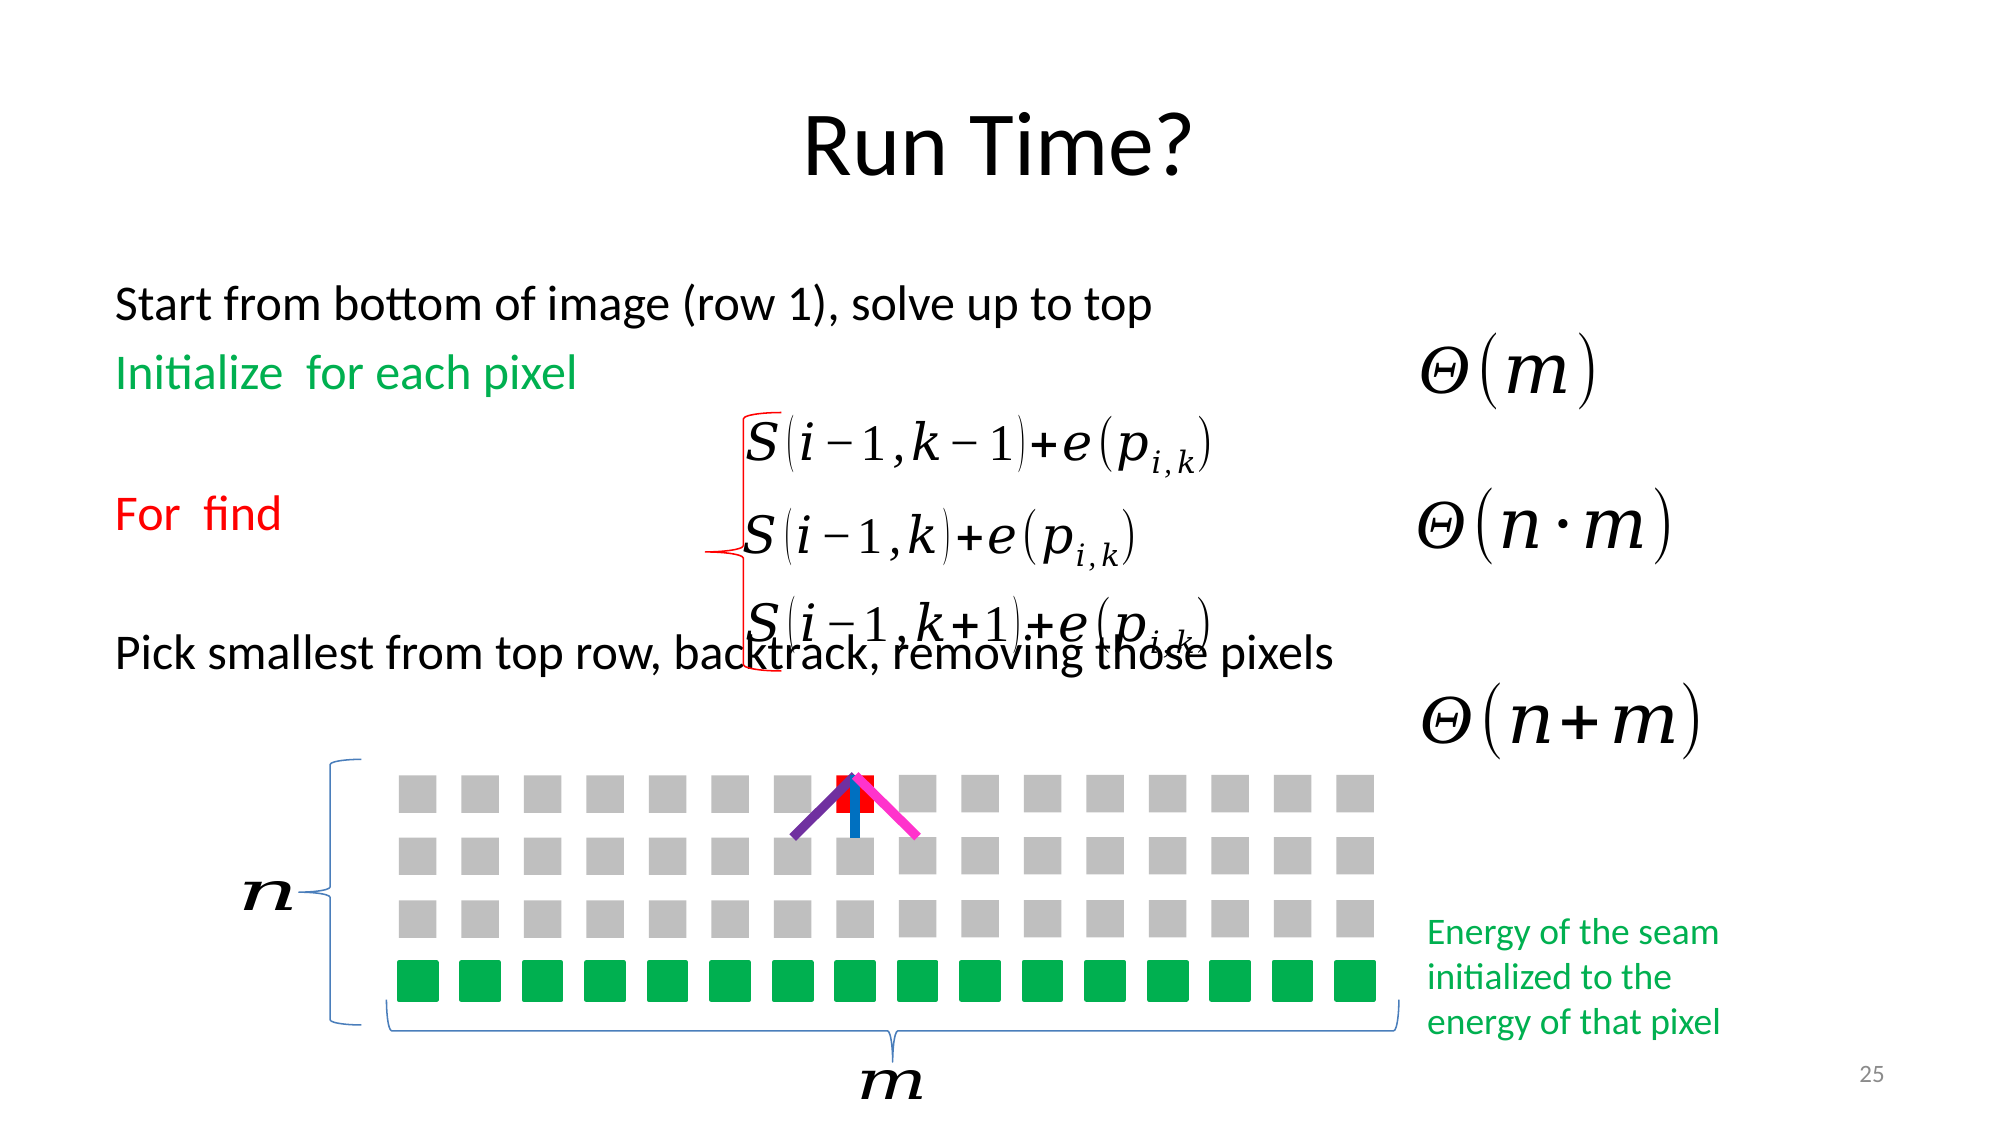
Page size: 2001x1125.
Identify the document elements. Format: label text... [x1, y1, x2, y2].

text_box [647, 898, 688, 940]
text_box [959, 835, 1001, 877]
text_box [385, 999, 1400, 1063]
text_box [772, 773, 793, 815]
text_box [834, 846, 876, 877]
text_box [959, 960, 1001, 999]
text_box [772, 960, 814, 999]
text_box [709, 773, 751, 815]
text_box [584, 960, 626, 999]
text_box [647, 835, 688, 877]
text_box Energy of the seam initialized to the energy of that pixel [1412, 899, 1800, 1050]
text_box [854, 775, 918, 838]
text_box [298, 758, 362, 1026]
text_box [1209, 835, 1251, 877]
text_box [647, 773, 688, 815]
text_box [1334, 898, 1376, 940]
text_box [1084, 773, 1126, 815]
text_box [397, 835, 439, 877]
text_box [1209, 960, 1251, 999]
text_box [522, 835, 563, 877]
text_box [459, 773, 501, 815]
text_box [584, 773, 626, 815]
text_box [1084, 898, 1126, 940]
text_box [772, 835, 814, 877]
text_box [522, 960, 563, 999]
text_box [792, 775, 851, 838]
text_box [1022, 835, 1063, 877]
text_box [1022, 960, 1063, 999]
text_box [834, 898, 876, 940]
text_box [1334, 835, 1376, 877]
text_box [897, 898, 938, 940]
text_box [647, 960, 688, 999]
text_box [459, 835, 501, 877]
text_box [1147, 835, 1189, 877]
text_box [1022, 773, 1063, 815]
text_box [397, 773, 439, 815]
text_box [897, 835, 938, 877]
text_box [834, 960, 876, 999]
text_box [1272, 835, 1313, 877]
text_box [897, 960, 938, 999]
text_box [1147, 773, 1189, 815]
text_box [522, 898, 563, 940]
text_box [1272, 960, 1313, 999]
text_box [709, 898, 751, 940]
text_box [772, 898, 814, 940]
text_box [459, 960, 501, 999]
text_box [1147, 960, 1189, 999]
text_box [584, 835, 626, 877]
title Run Time? [99, 45, 1900, 233]
text_box [959, 898, 1001, 940]
text_box [916, 773, 938, 815]
text_box [1147, 898, 1189, 940]
text_box [704, 411, 782, 672]
text_box [397, 960, 439, 999]
text_box [1022, 898, 1063, 940]
text_box [522, 773, 563, 815]
text_box [1084, 960, 1126, 999]
text_box [397, 898, 439, 940]
slide_number 25 [1433, 1042, 1900, 1103]
text_box [1084, 835, 1126, 877]
text_box [709, 960, 751, 999]
text_box [959, 773, 1001, 815]
text_box [1334, 960, 1376, 999]
text_box [1334, 773, 1376, 815]
text_box [1272, 898, 1313, 940]
text_box [1209, 773, 1251, 815]
text_box [459, 898, 501, 940]
text_box [584, 898, 626, 940]
text_box [1209, 898, 1251, 940]
text_box [1272, 773, 1313, 815]
text_box [709, 835, 751, 877]
